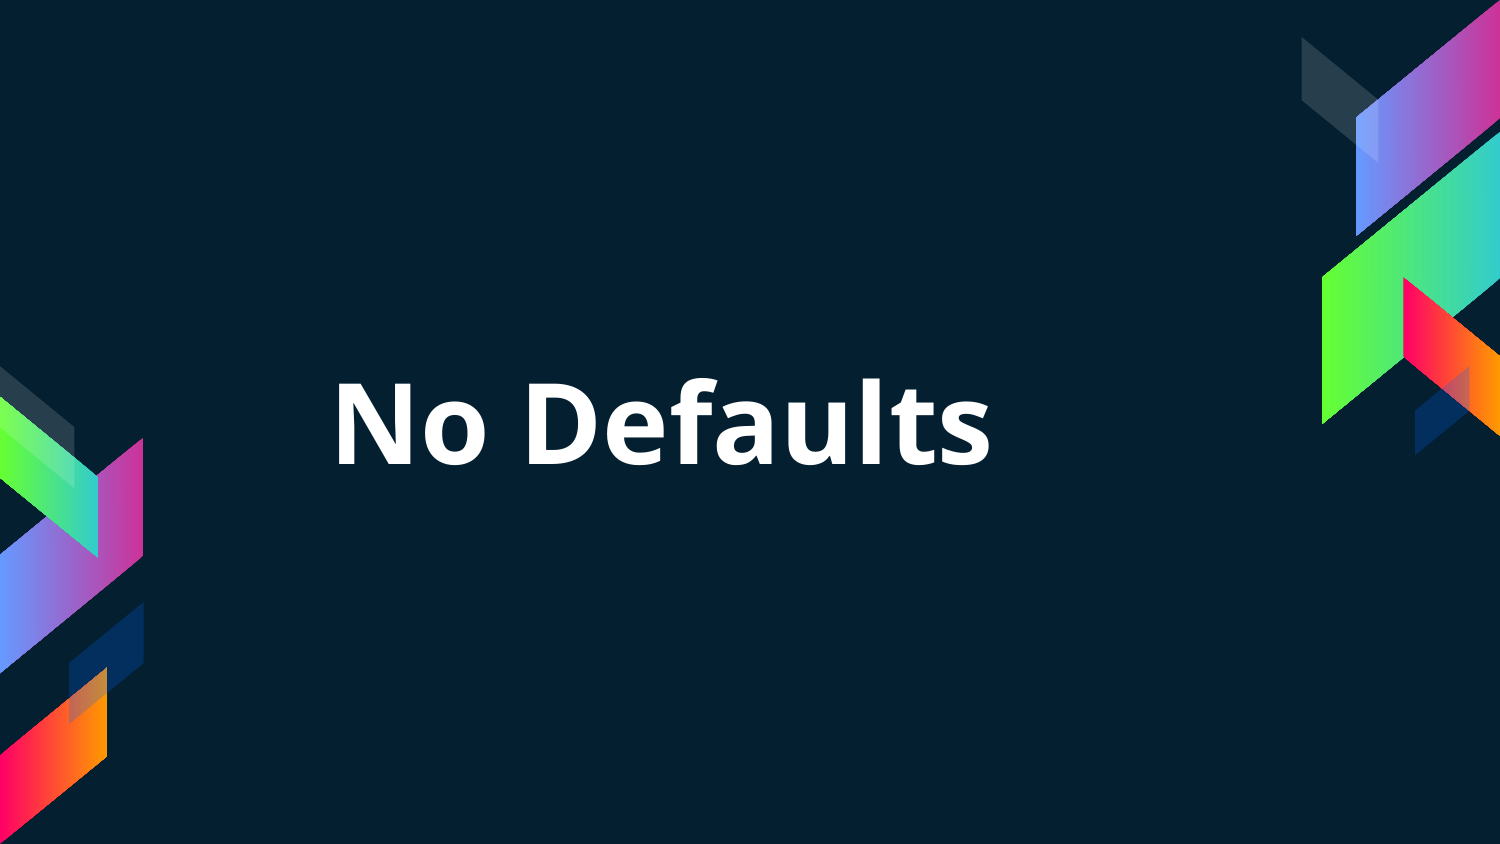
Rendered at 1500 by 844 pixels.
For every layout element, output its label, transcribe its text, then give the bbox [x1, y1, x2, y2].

text_box No Defaults [314, 311, 1320, 503]
